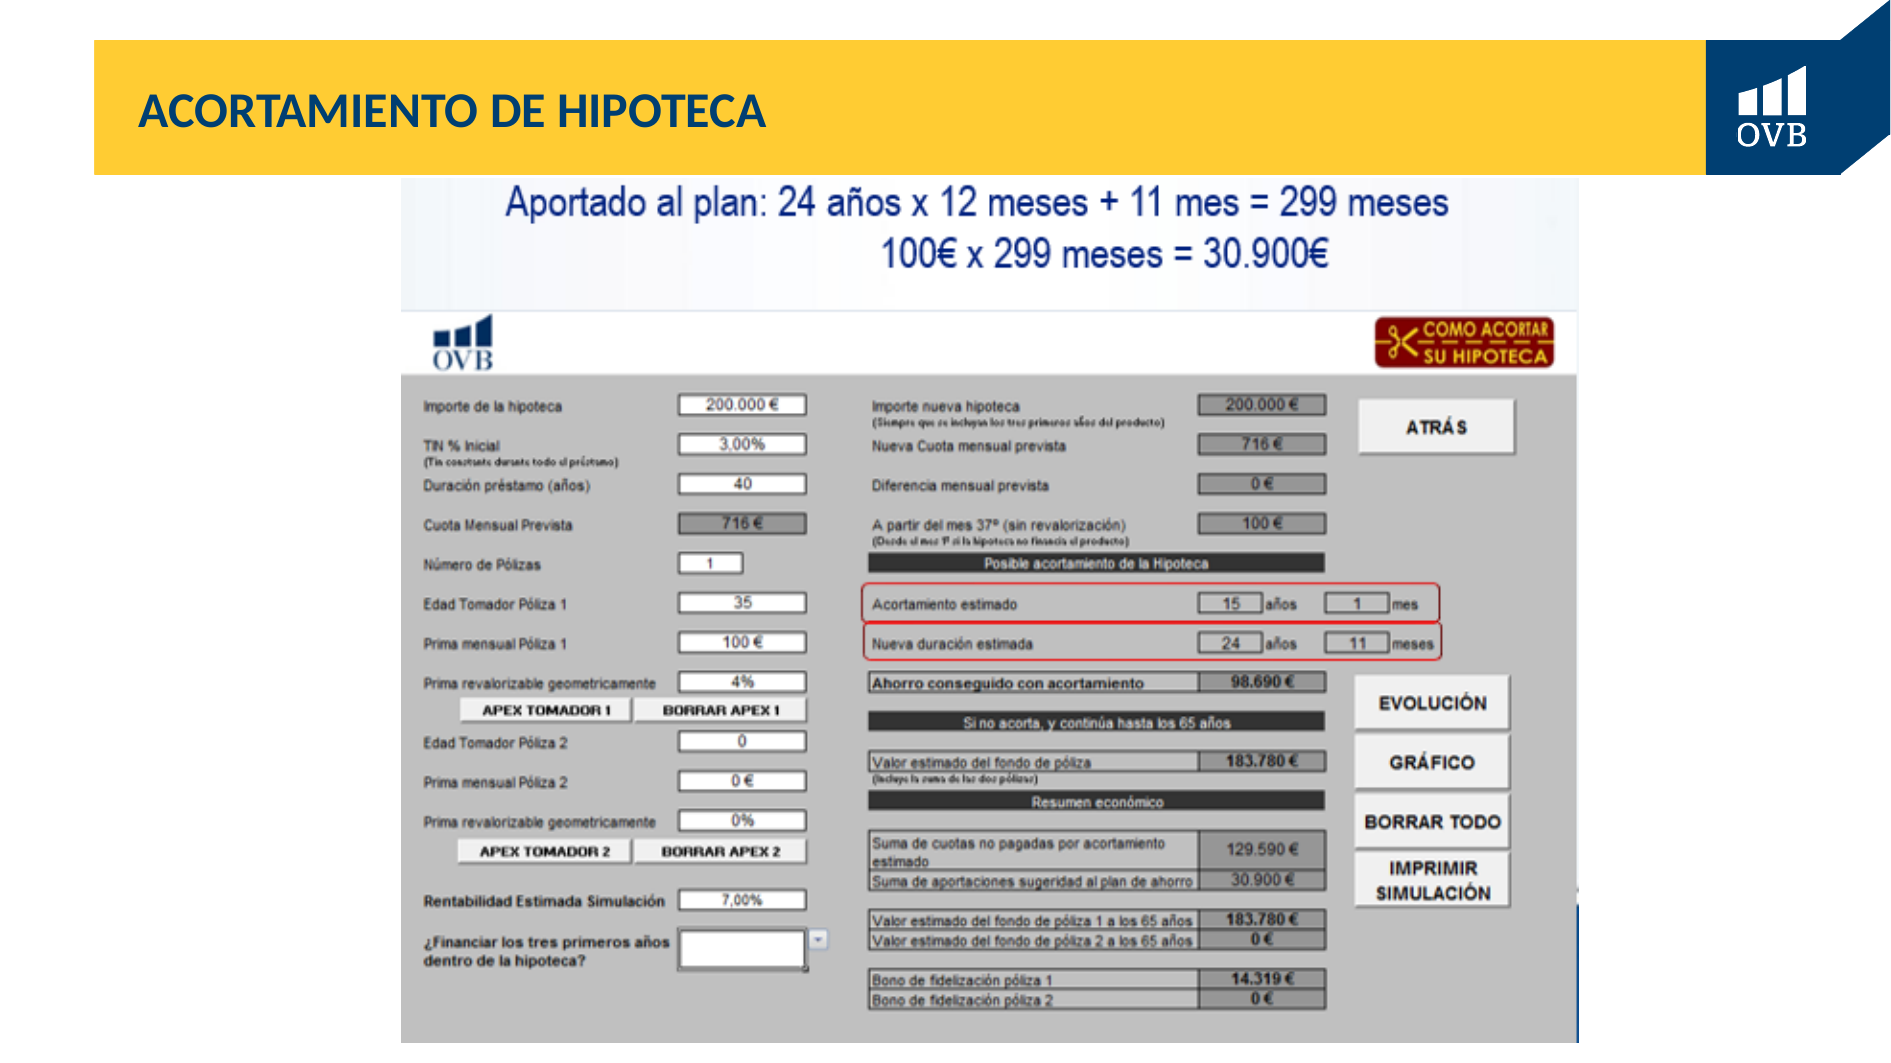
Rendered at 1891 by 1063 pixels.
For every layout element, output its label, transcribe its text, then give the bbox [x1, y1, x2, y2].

picture [401, 177, 1579, 1043]
title ACORTAMIENTO DE HIPOTECA [94, 40, 1707, 175]
